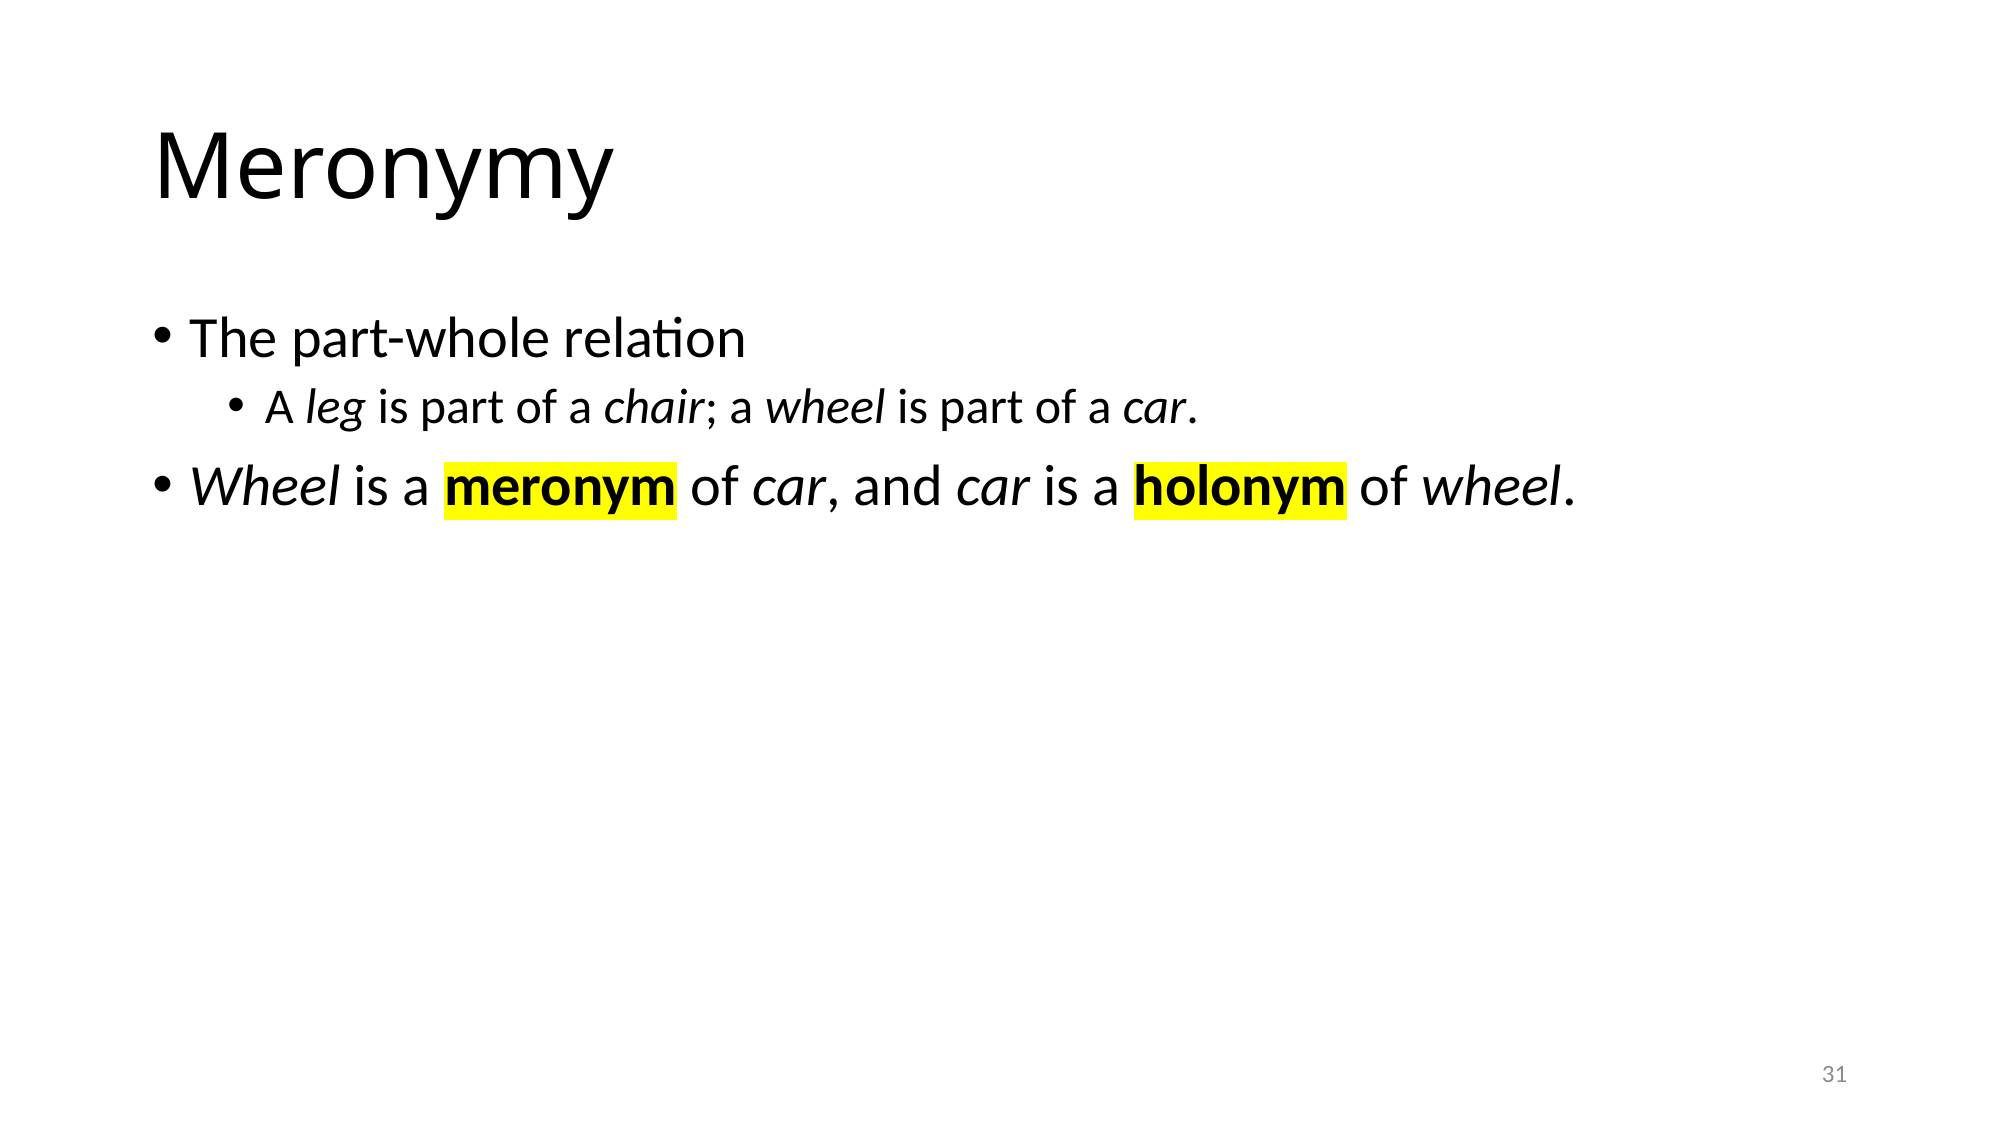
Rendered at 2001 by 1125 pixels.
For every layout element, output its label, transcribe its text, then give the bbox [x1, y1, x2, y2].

list The part-whole relation A leg is part of a chair; a wheel is part of a car. Wheel is a meronym of car, and car is a holonym of wheel. [137, 299, 1863, 1014]
title Meronymy [137, 59, 1863, 278]
slide_number 31 [1412, 1042, 1863, 1103]
